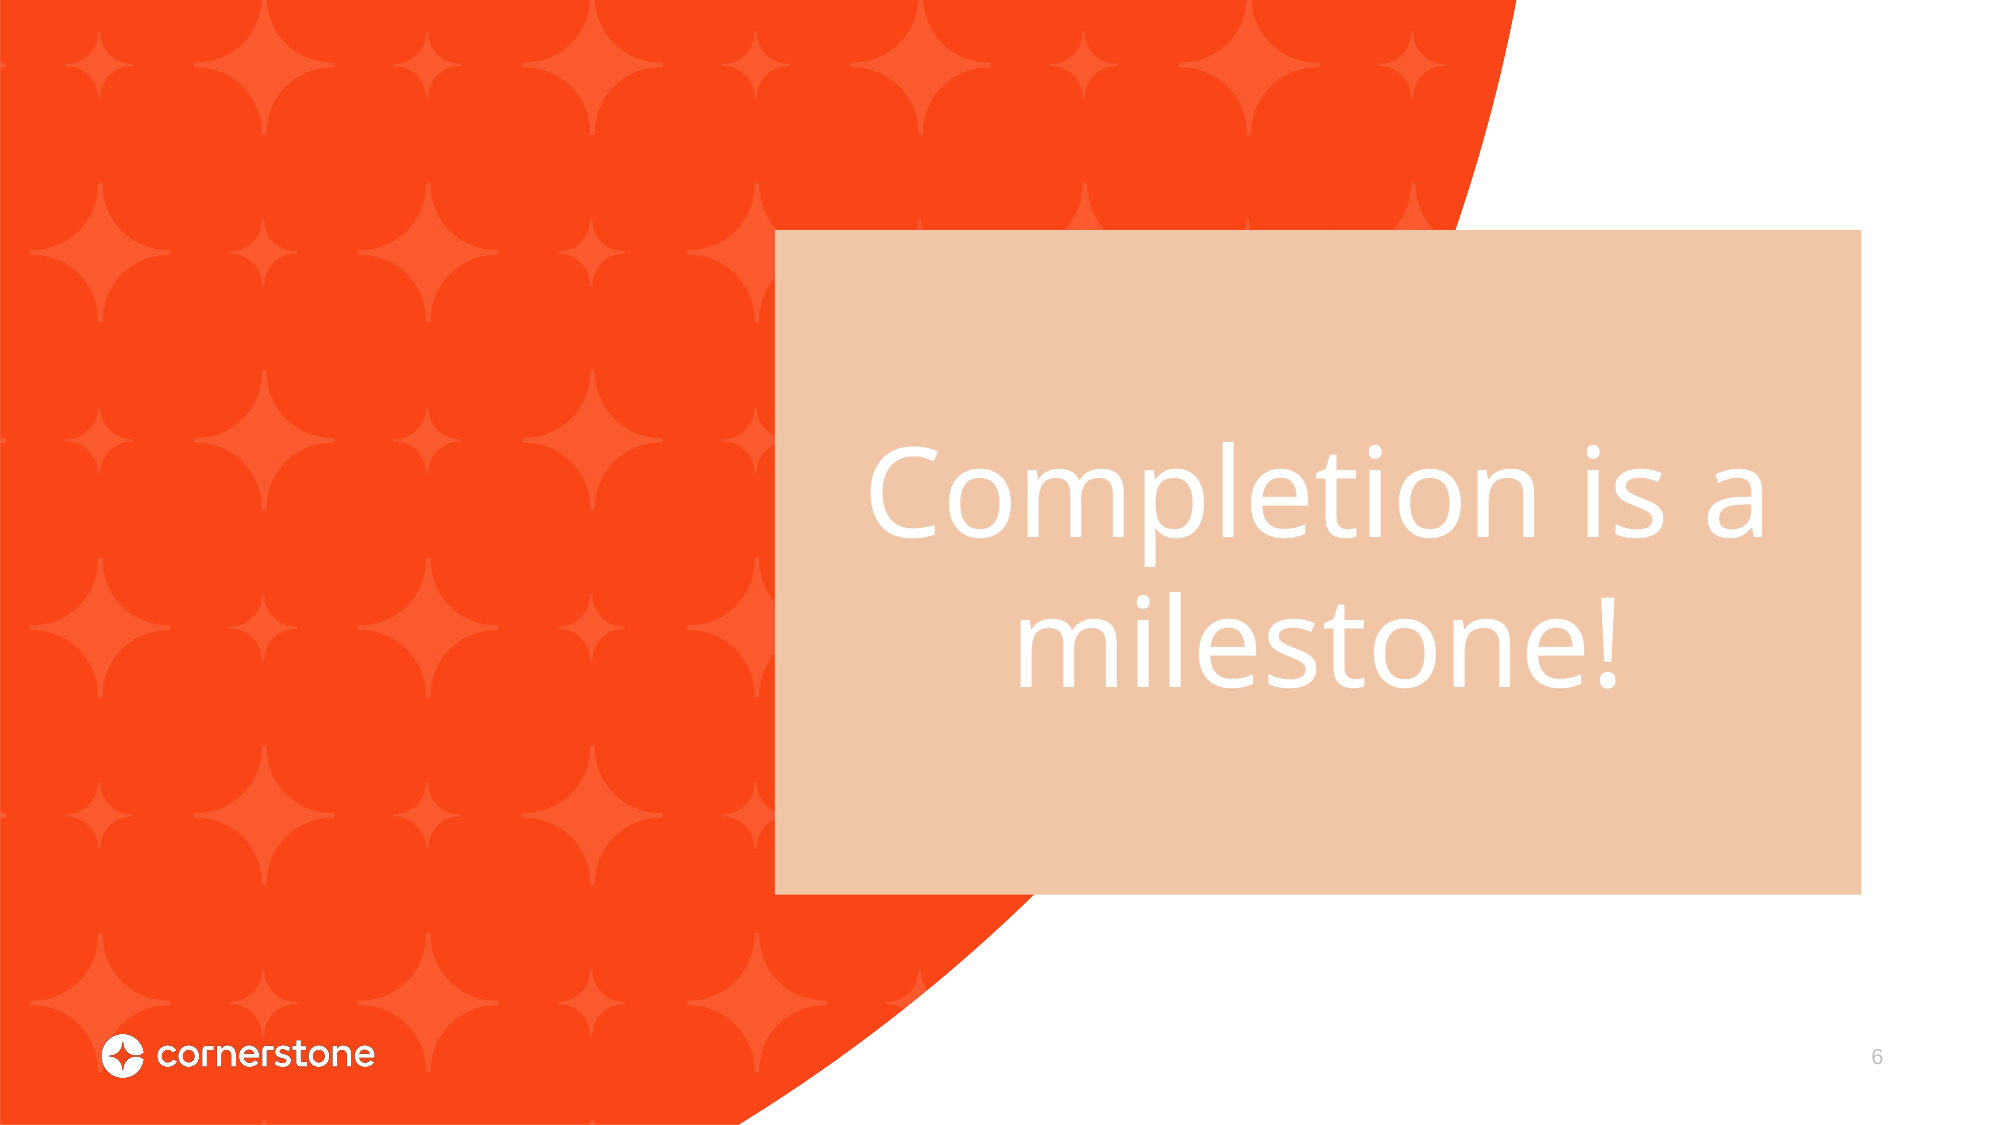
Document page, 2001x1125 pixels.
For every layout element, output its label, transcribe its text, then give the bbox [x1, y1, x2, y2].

picture [0, 0, 2001, 1125]
list Completion is a milestone! [774, 230, 1862, 895]
slide_number 6 [1448, 1026, 1899, 1087]
